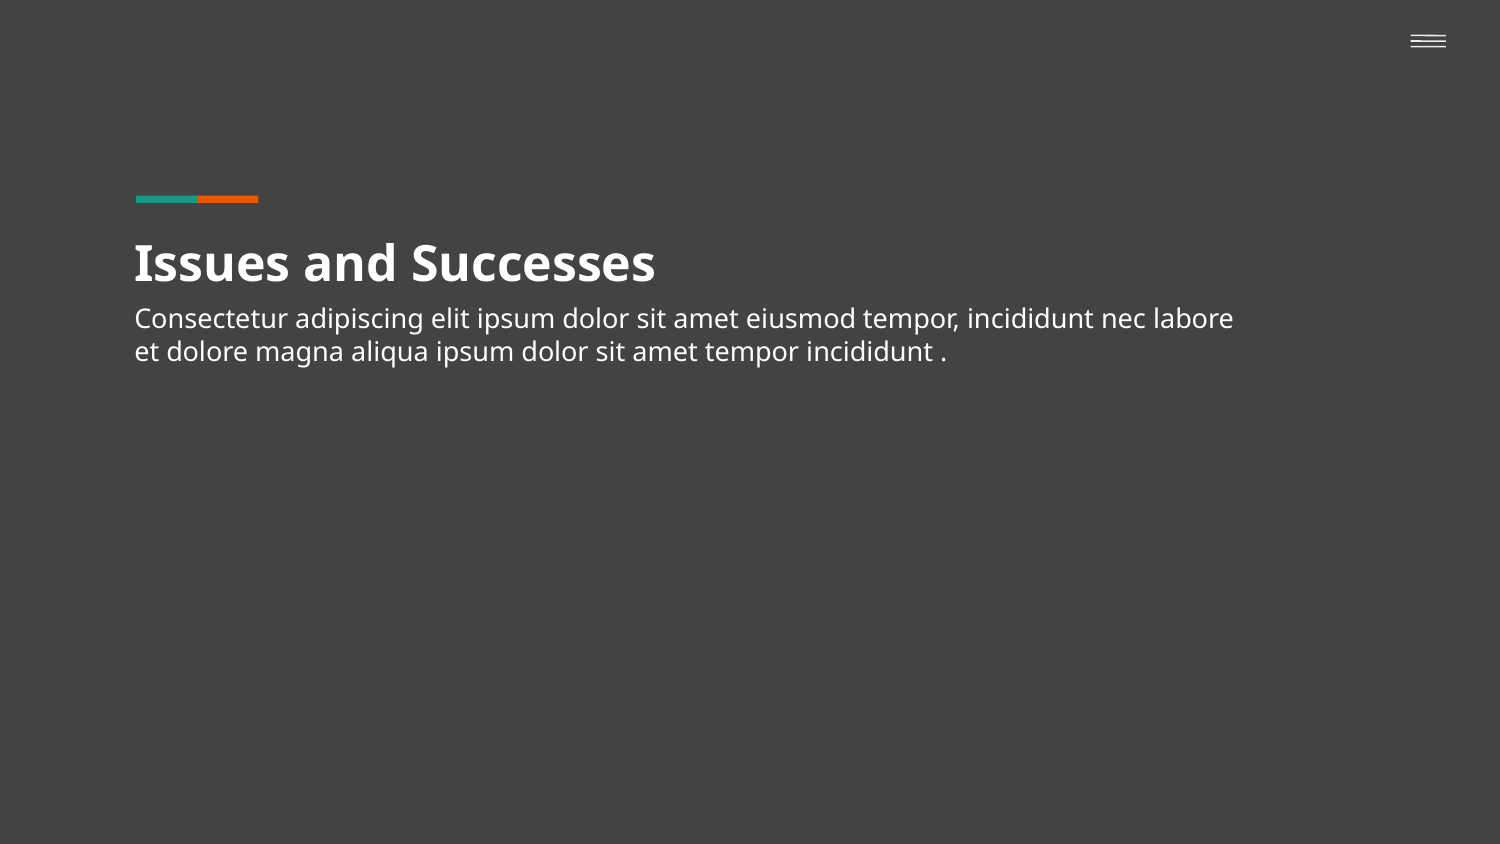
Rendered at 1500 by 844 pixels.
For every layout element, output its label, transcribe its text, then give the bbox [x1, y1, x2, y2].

text_box Issues and Successes [119, 216, 1270, 275]
text_box Consectetur adipiscing elit ipsum dolor sit amet eiusmod tempor, incididunt nec labore et dolore magna aliqua ipsum dolor sit amet tempor incididunt . [119, 286, 1270, 718]
